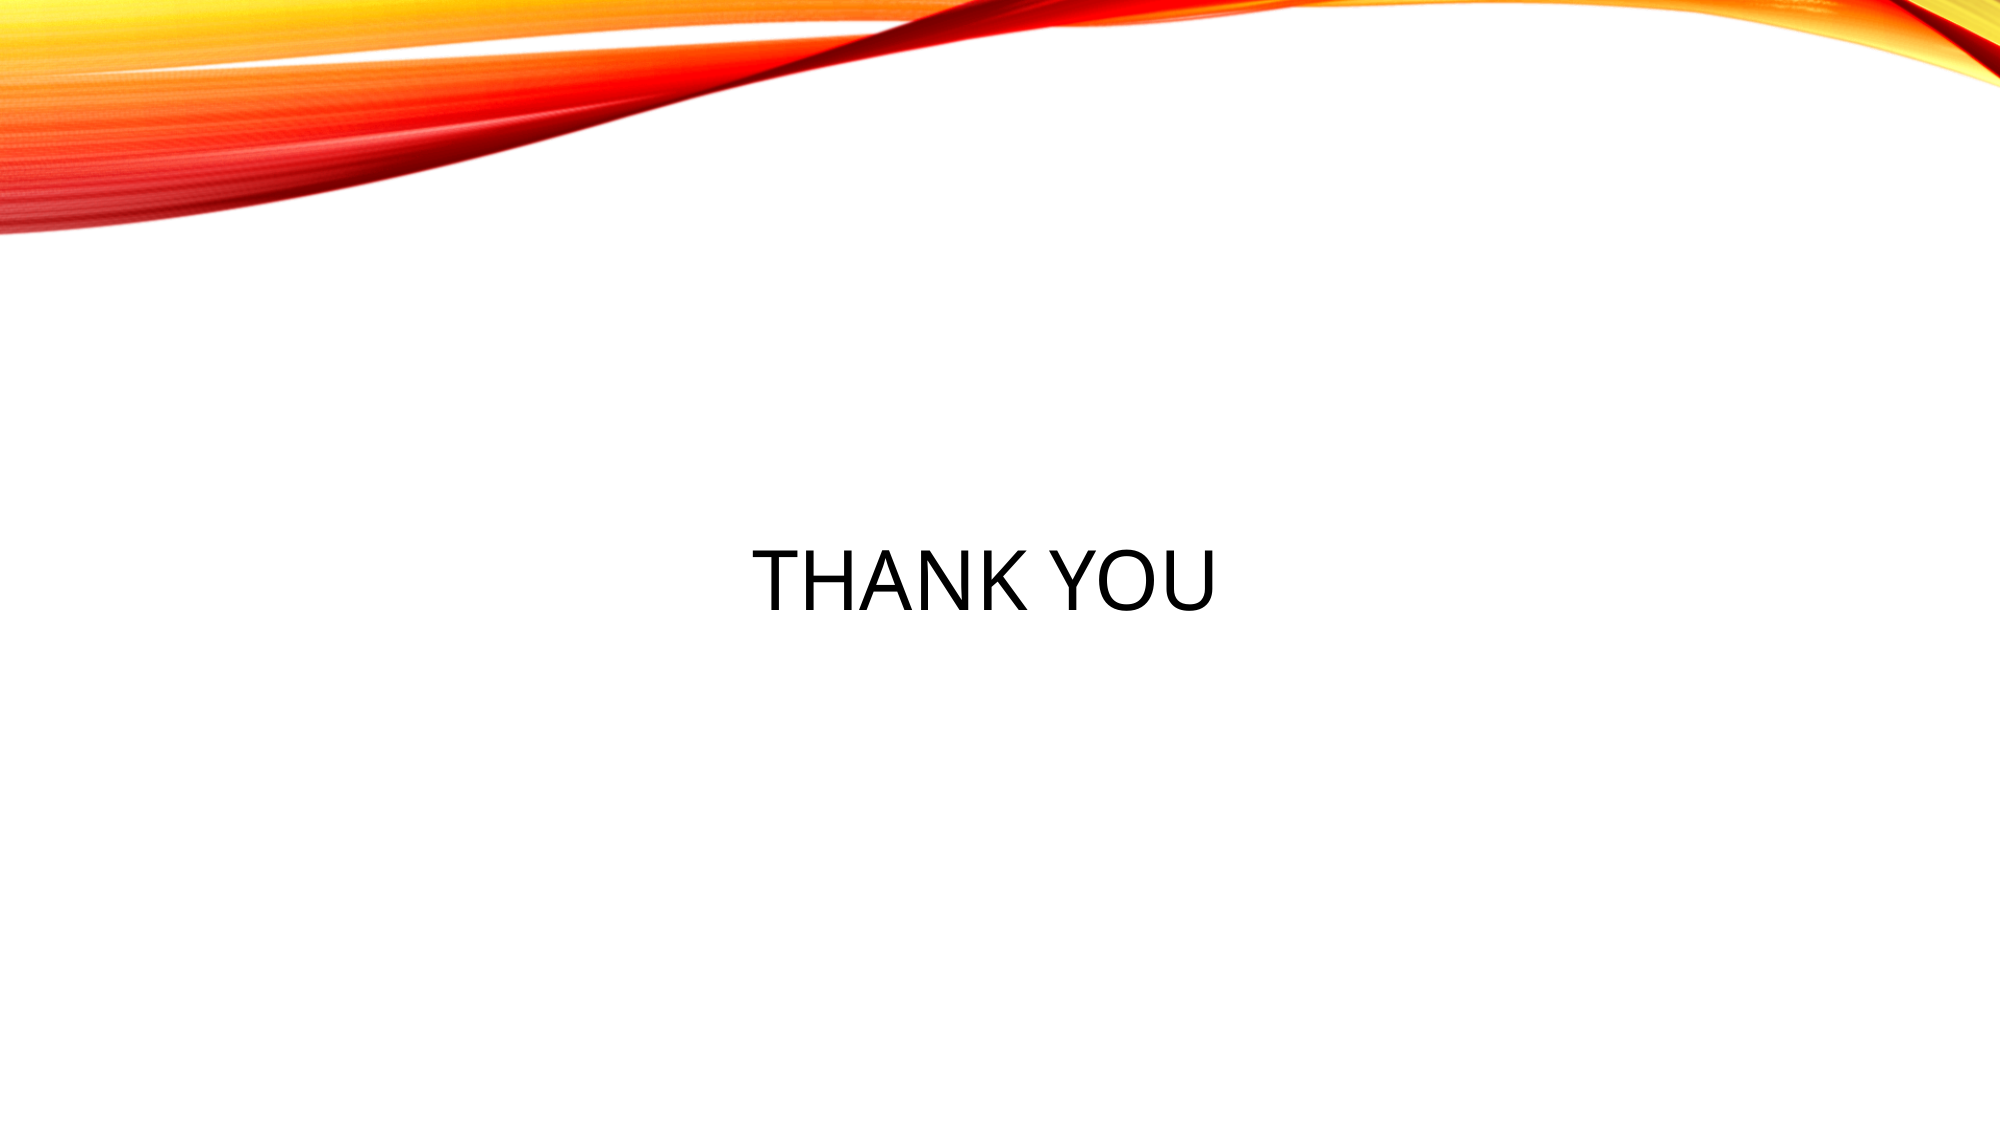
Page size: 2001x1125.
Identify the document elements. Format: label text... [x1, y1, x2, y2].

picture [0, 0, 2000, 237]
title Thank You [280, 477, 1693, 690]
